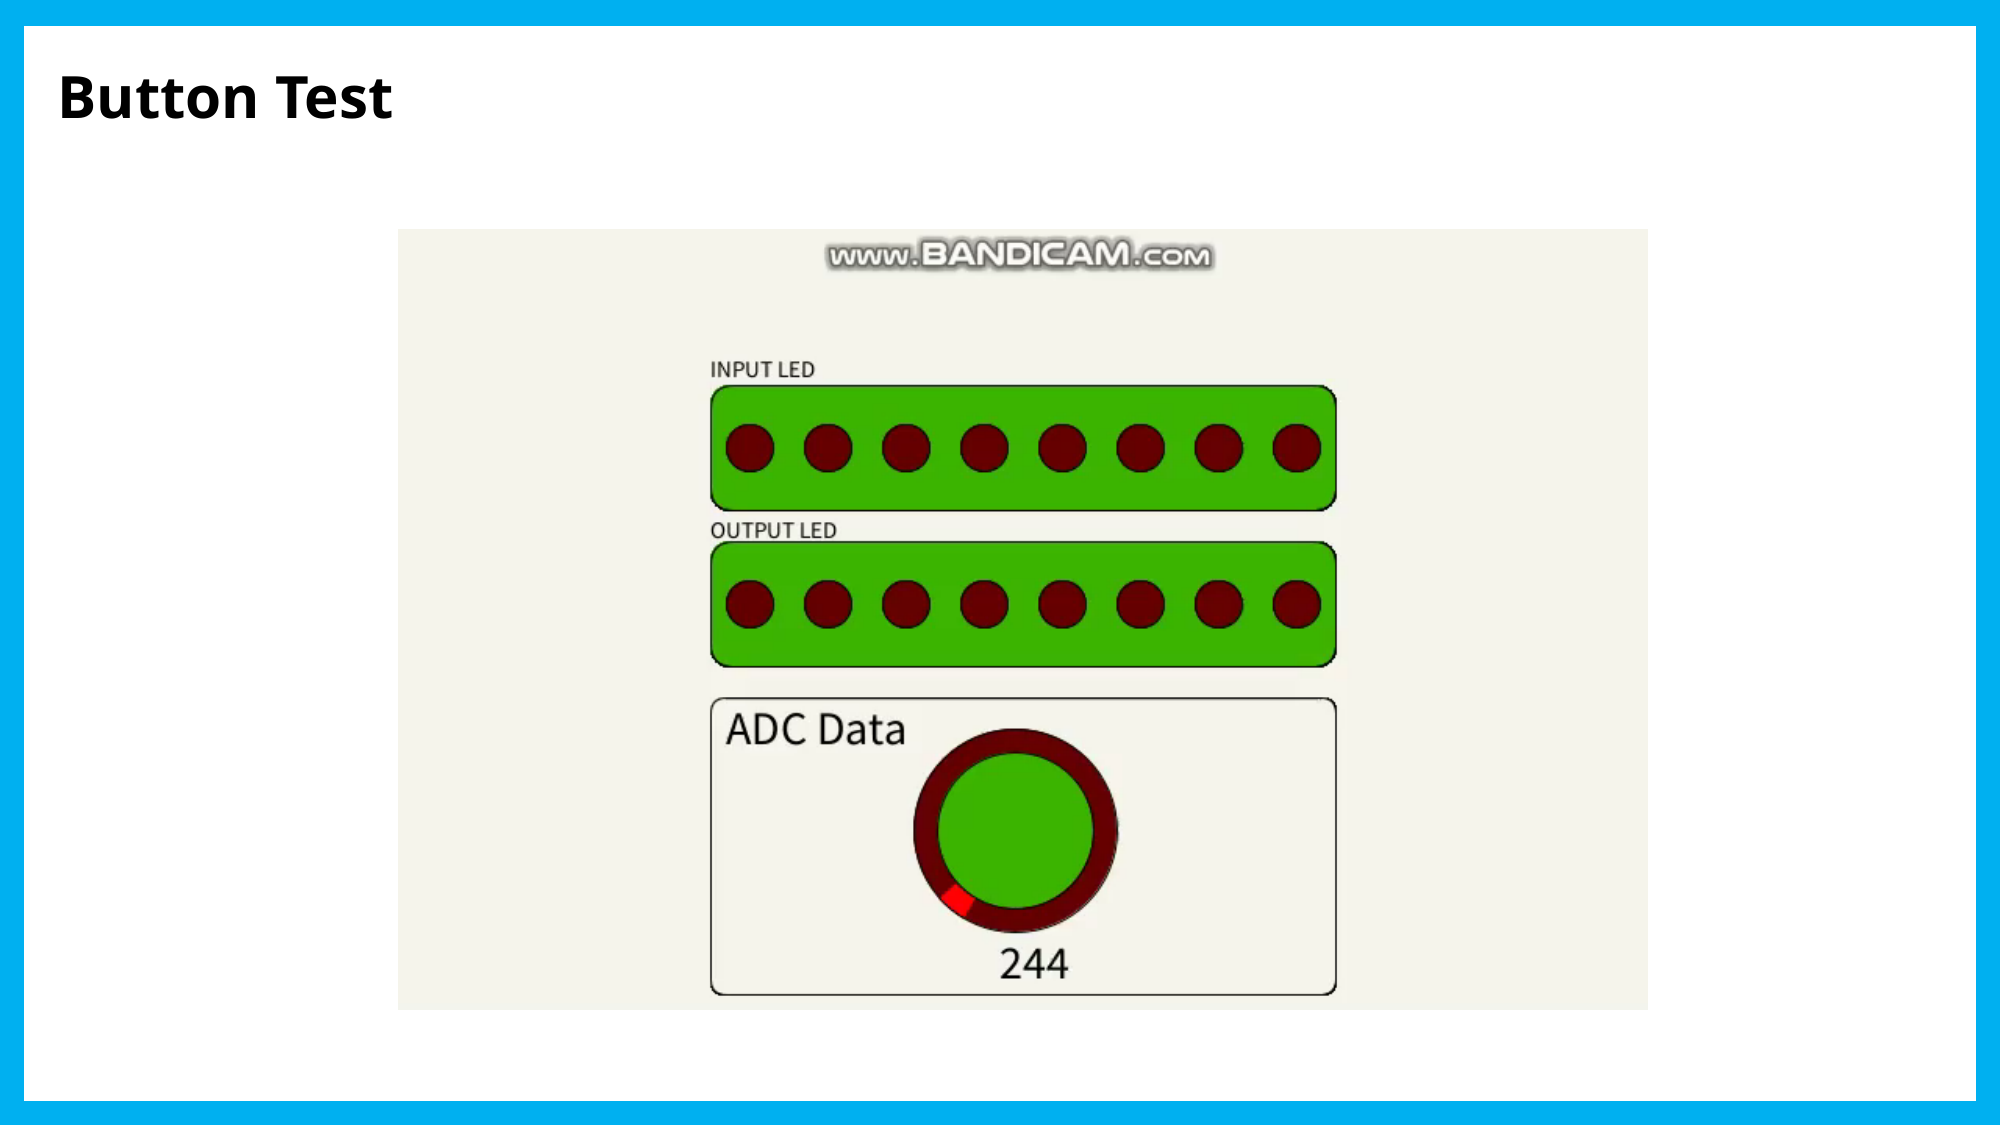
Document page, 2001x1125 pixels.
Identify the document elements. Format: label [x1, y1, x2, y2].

text_box [0, 0, 2000, 1125]
text_box [397, 228, 1648, 1011]
